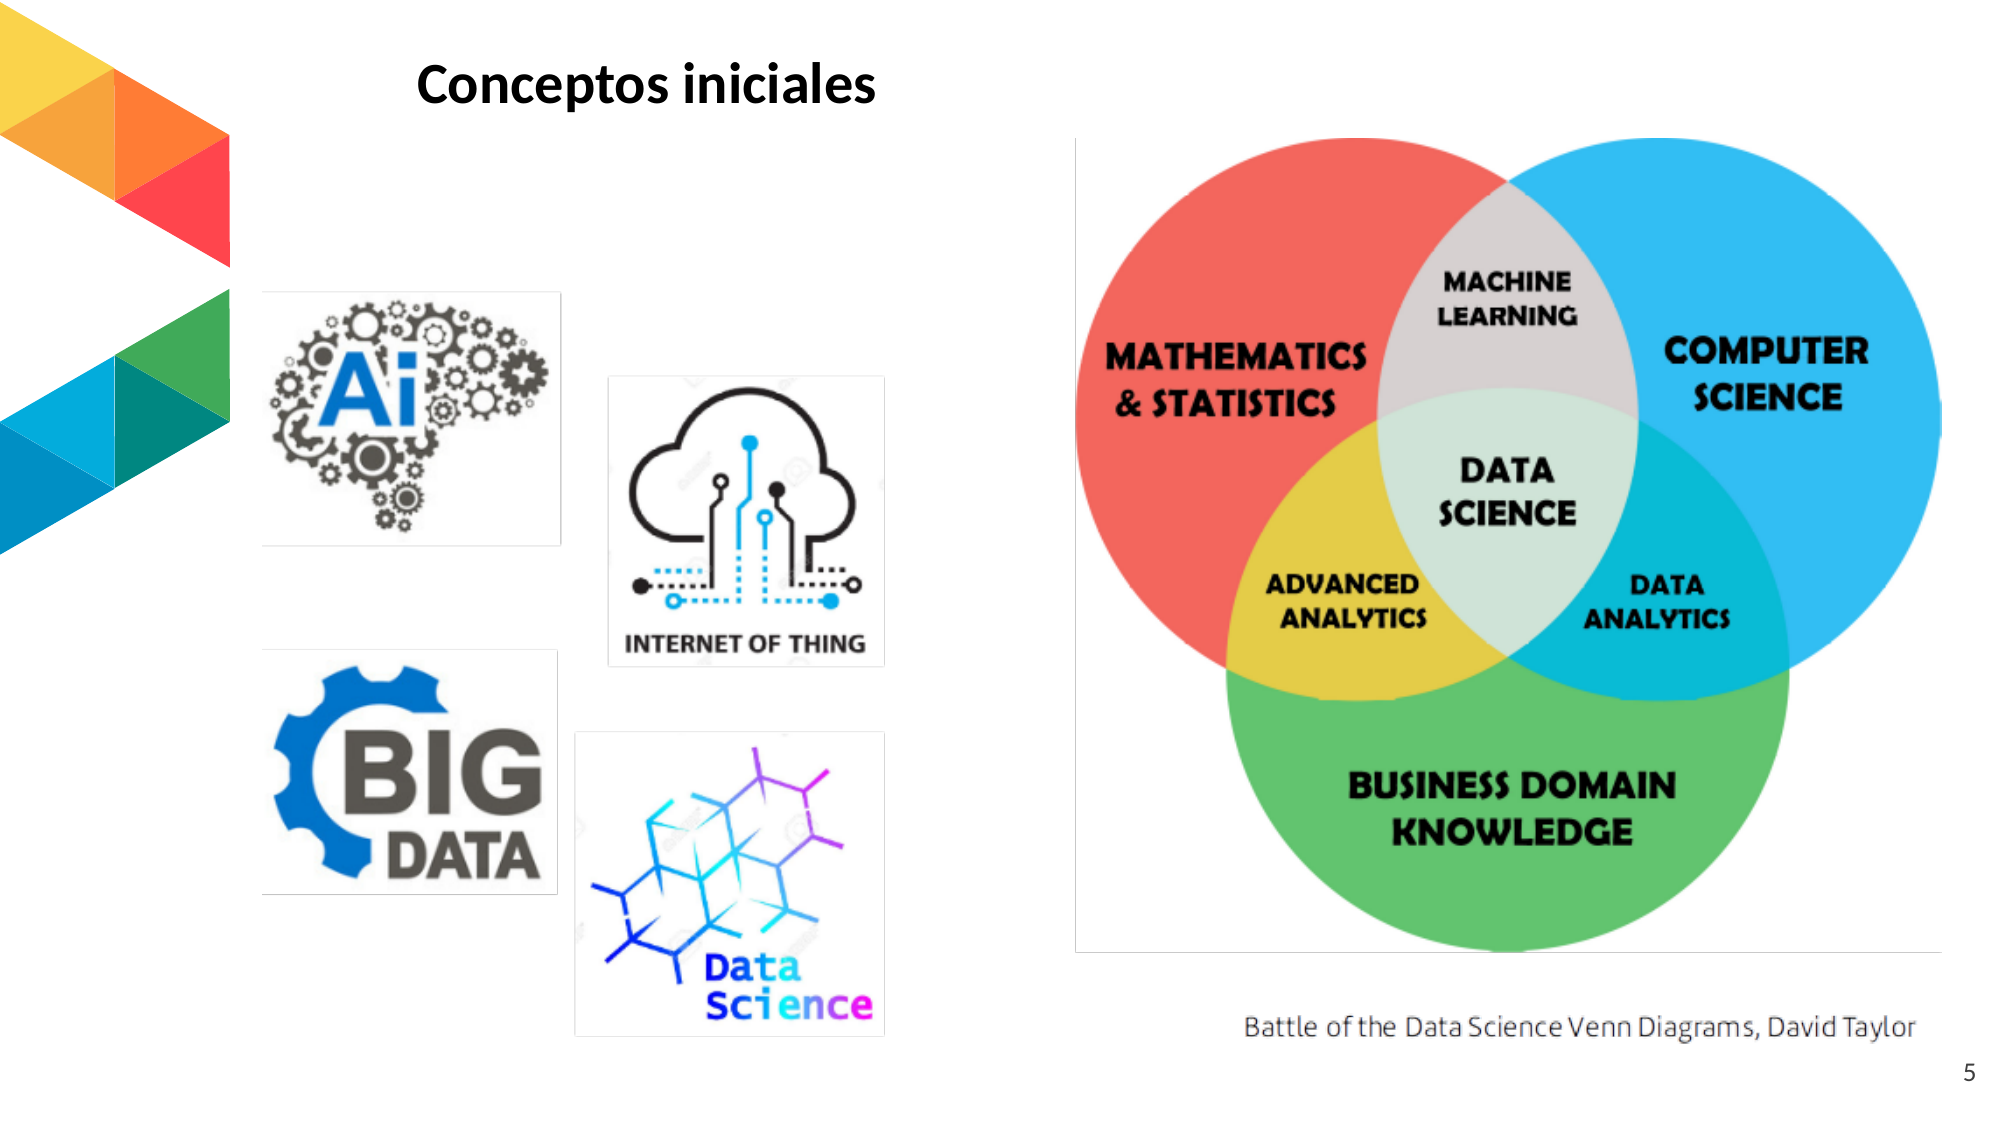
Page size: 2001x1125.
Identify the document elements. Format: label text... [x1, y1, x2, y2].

slide_number ‹#› [1871, 1038, 1992, 1125]
title Conceptos iniciales [402, 45, 1916, 137]
picture [262, 138, 1943, 1051]
